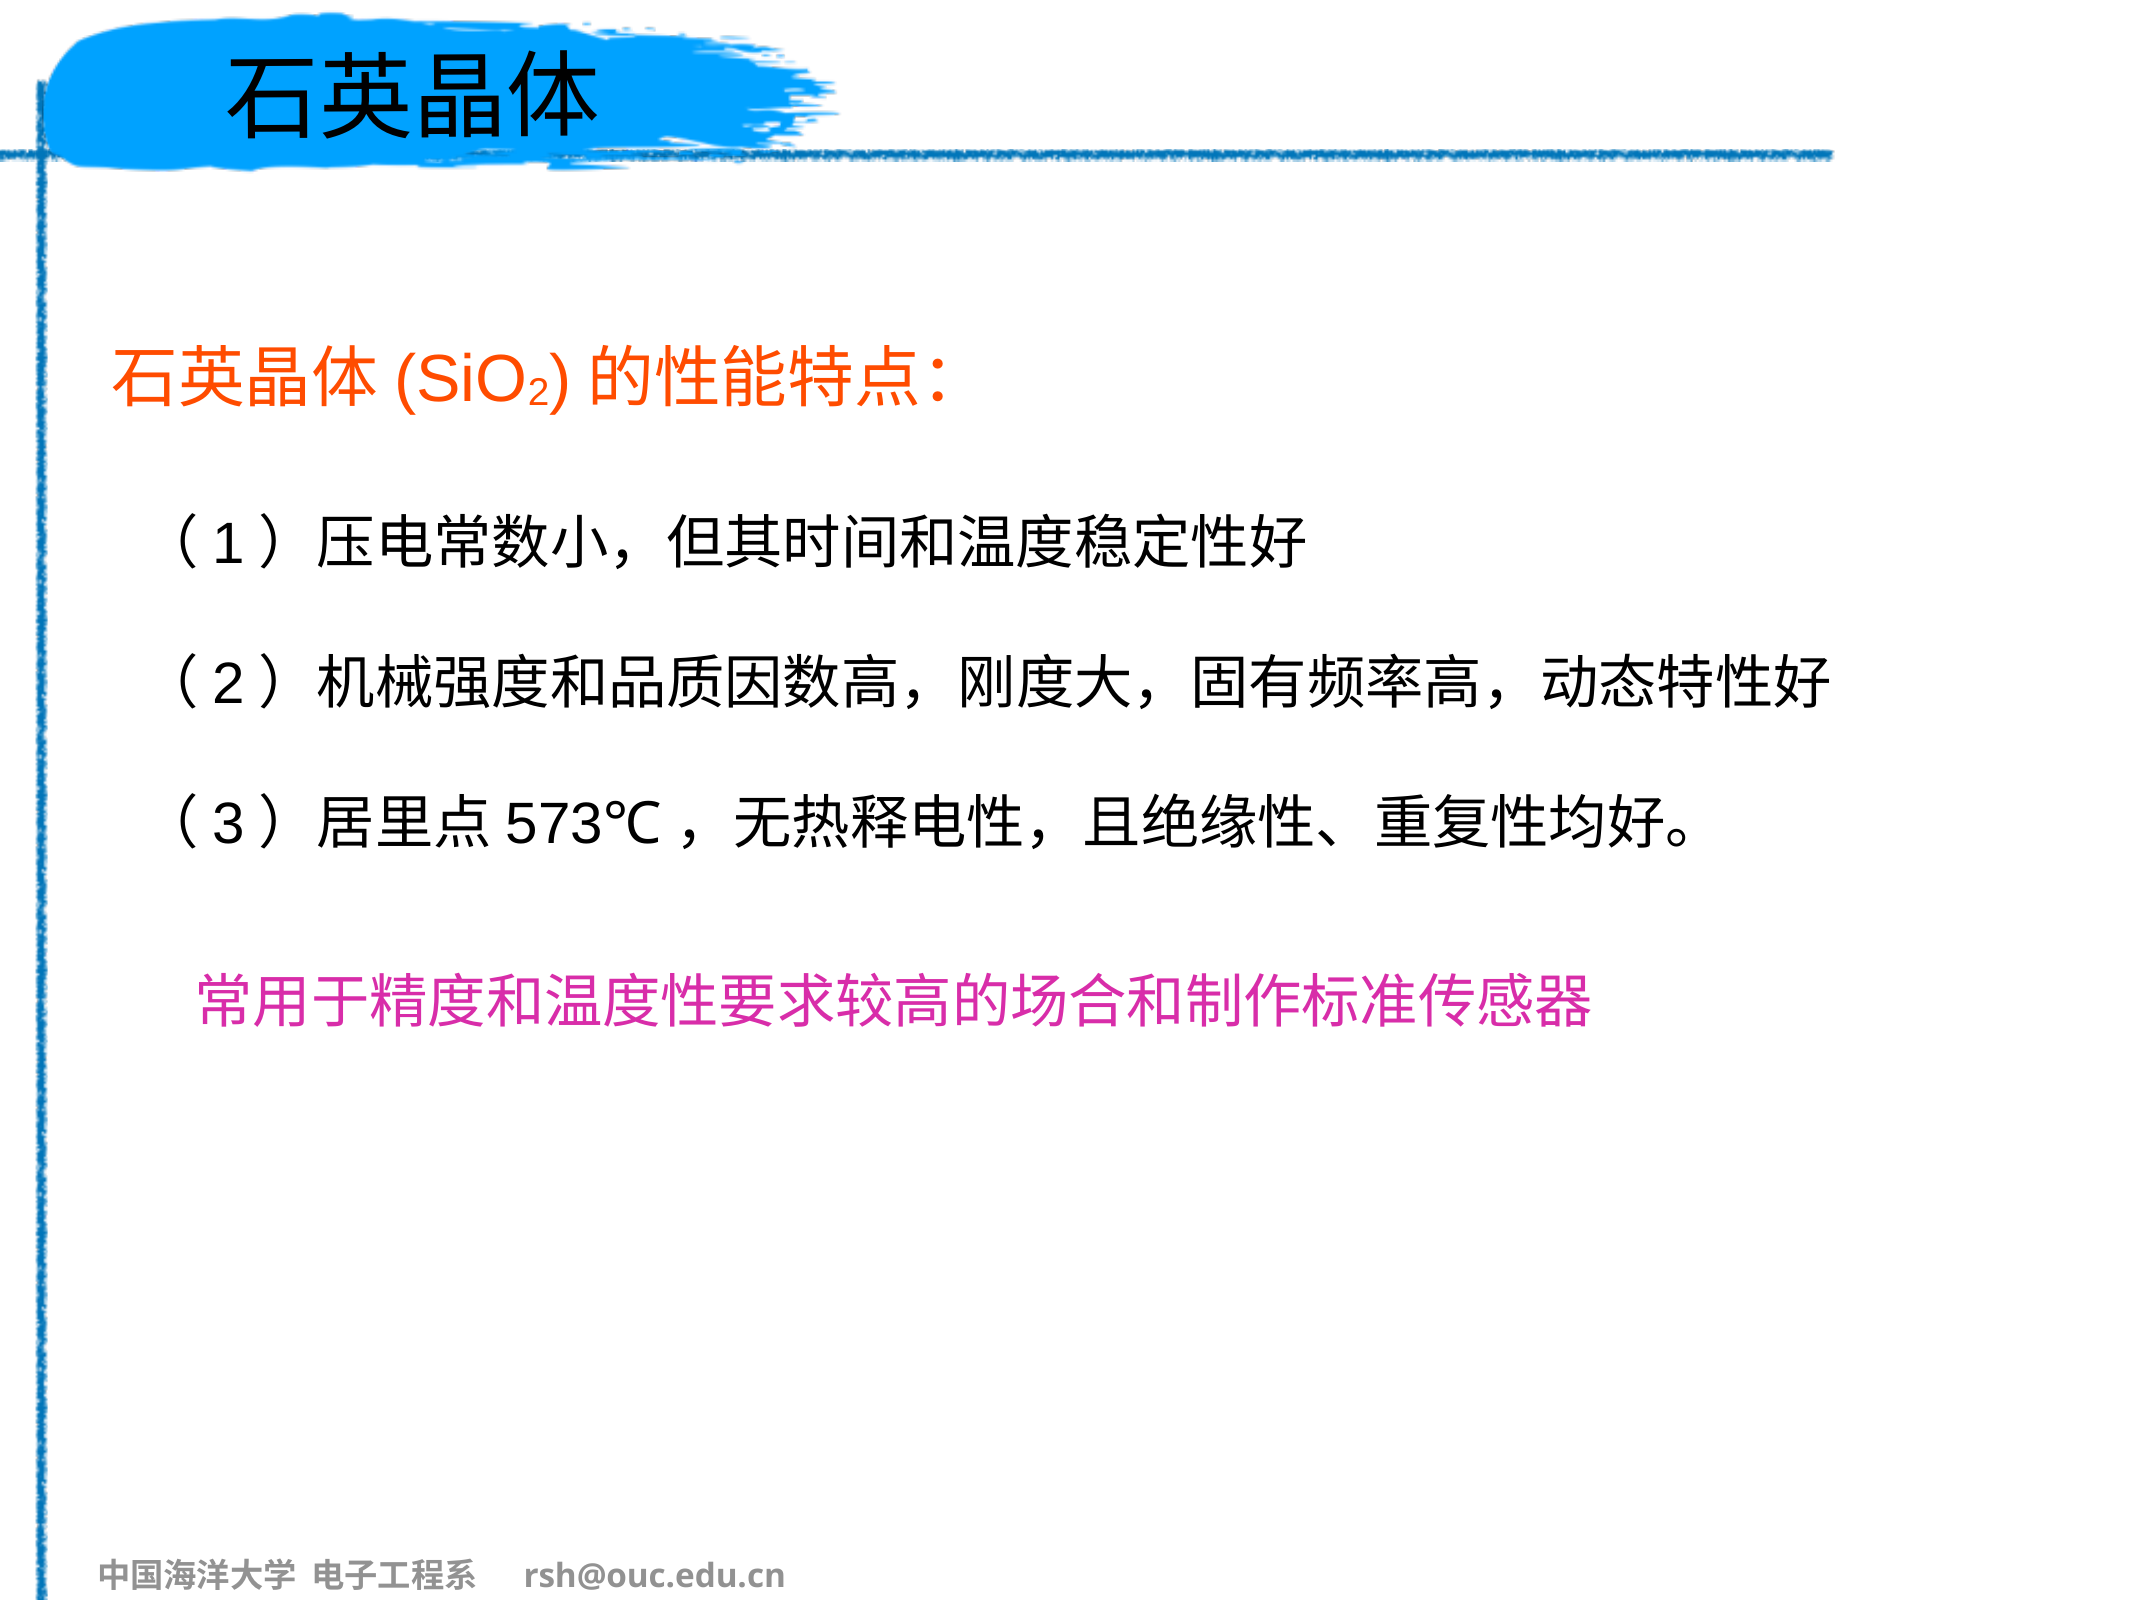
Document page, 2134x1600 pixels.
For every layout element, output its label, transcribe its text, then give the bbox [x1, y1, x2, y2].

text_box 石英晶体(SiO2)的性能特点： [103, 246, 997, 424]
text_box 常用于精度和温度性要求较高的场合和制作标准传感器 [186, 886, 1602, 1043]
picture [778, 9, 1841, 176]
title 石英晶体 [46, 0, 780, 187]
text_box （1）压电常数小，但其时间和温度稳定性好 （2）机械强度和品质因数高，刚度大，固有频率高，动态特性好 （3）居里点573℃，无热释电性，且绝缘性、重复性均好。 [131, 426, 1840, 863]
picture [0, 9, 48, 1600]
